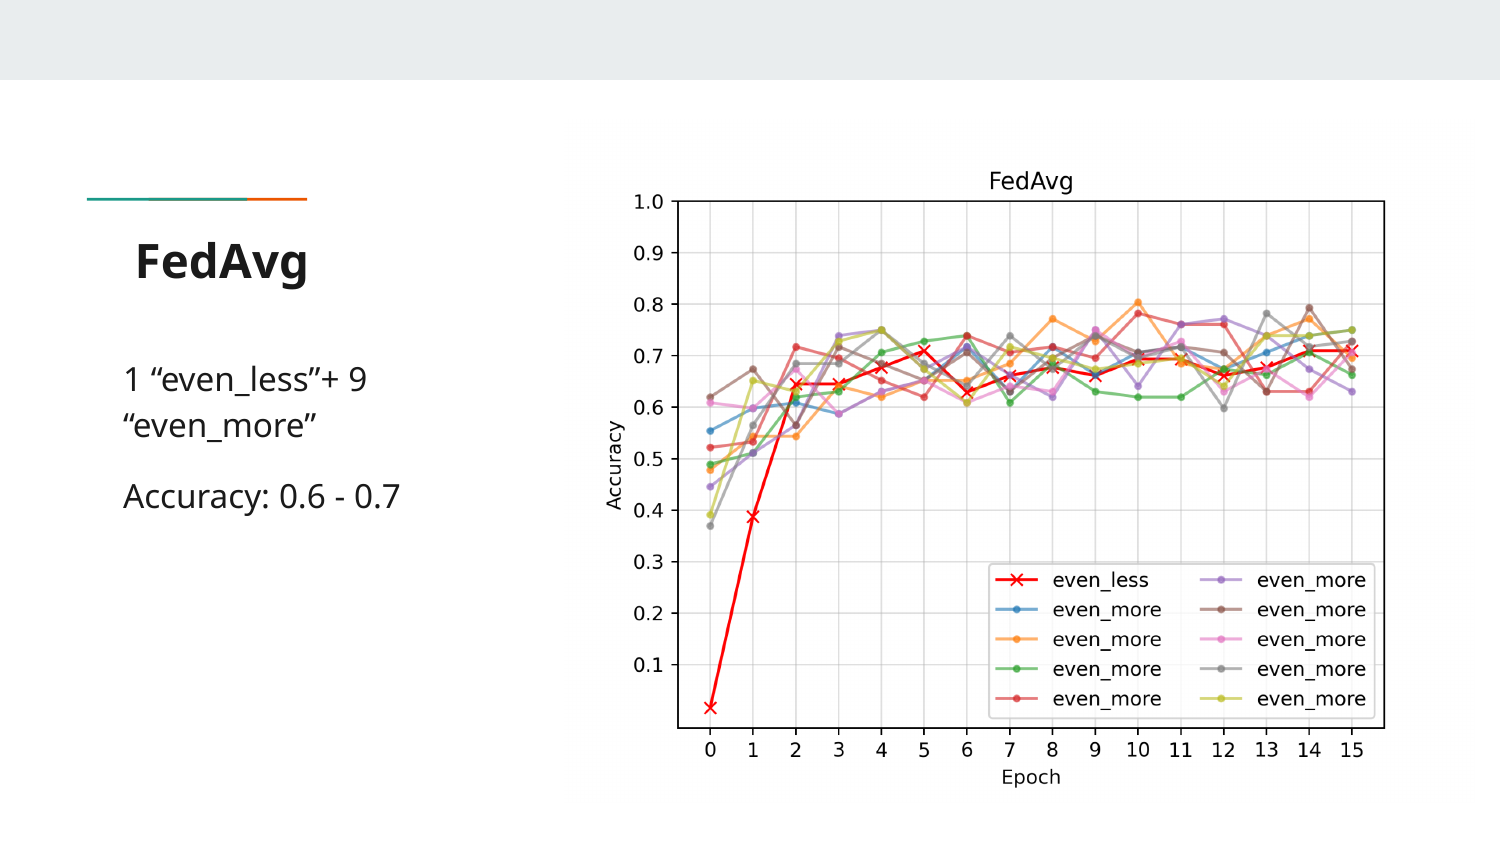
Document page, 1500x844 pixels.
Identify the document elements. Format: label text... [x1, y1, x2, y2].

list 1 “even_less”+ 9 “even_more” Accuracy: 0.6 - 0.7 [108, 337, 558, 709]
title FedAvg [119, 216, 558, 305]
picture [563, 119, 1475, 803]
